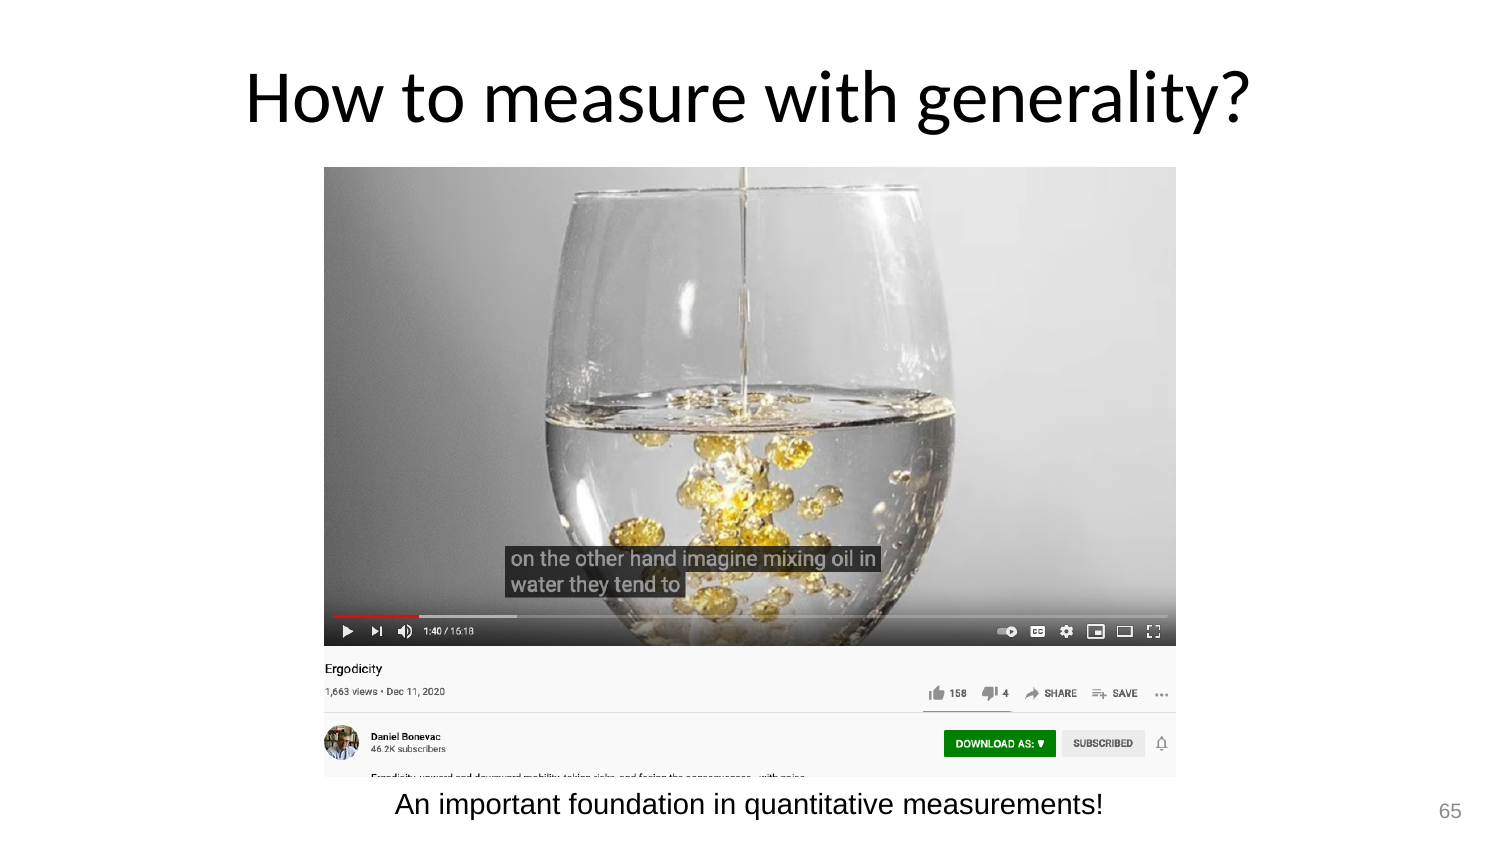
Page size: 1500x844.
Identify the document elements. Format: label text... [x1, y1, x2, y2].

text_box How to measure with generality? [230, 40, 1270, 146]
slide_number 65 [1420, 788, 1477, 832]
picture [324, 167, 1176, 777]
text_box An important foundation in quantitative measurements! [379, 785, 1120, 828]
